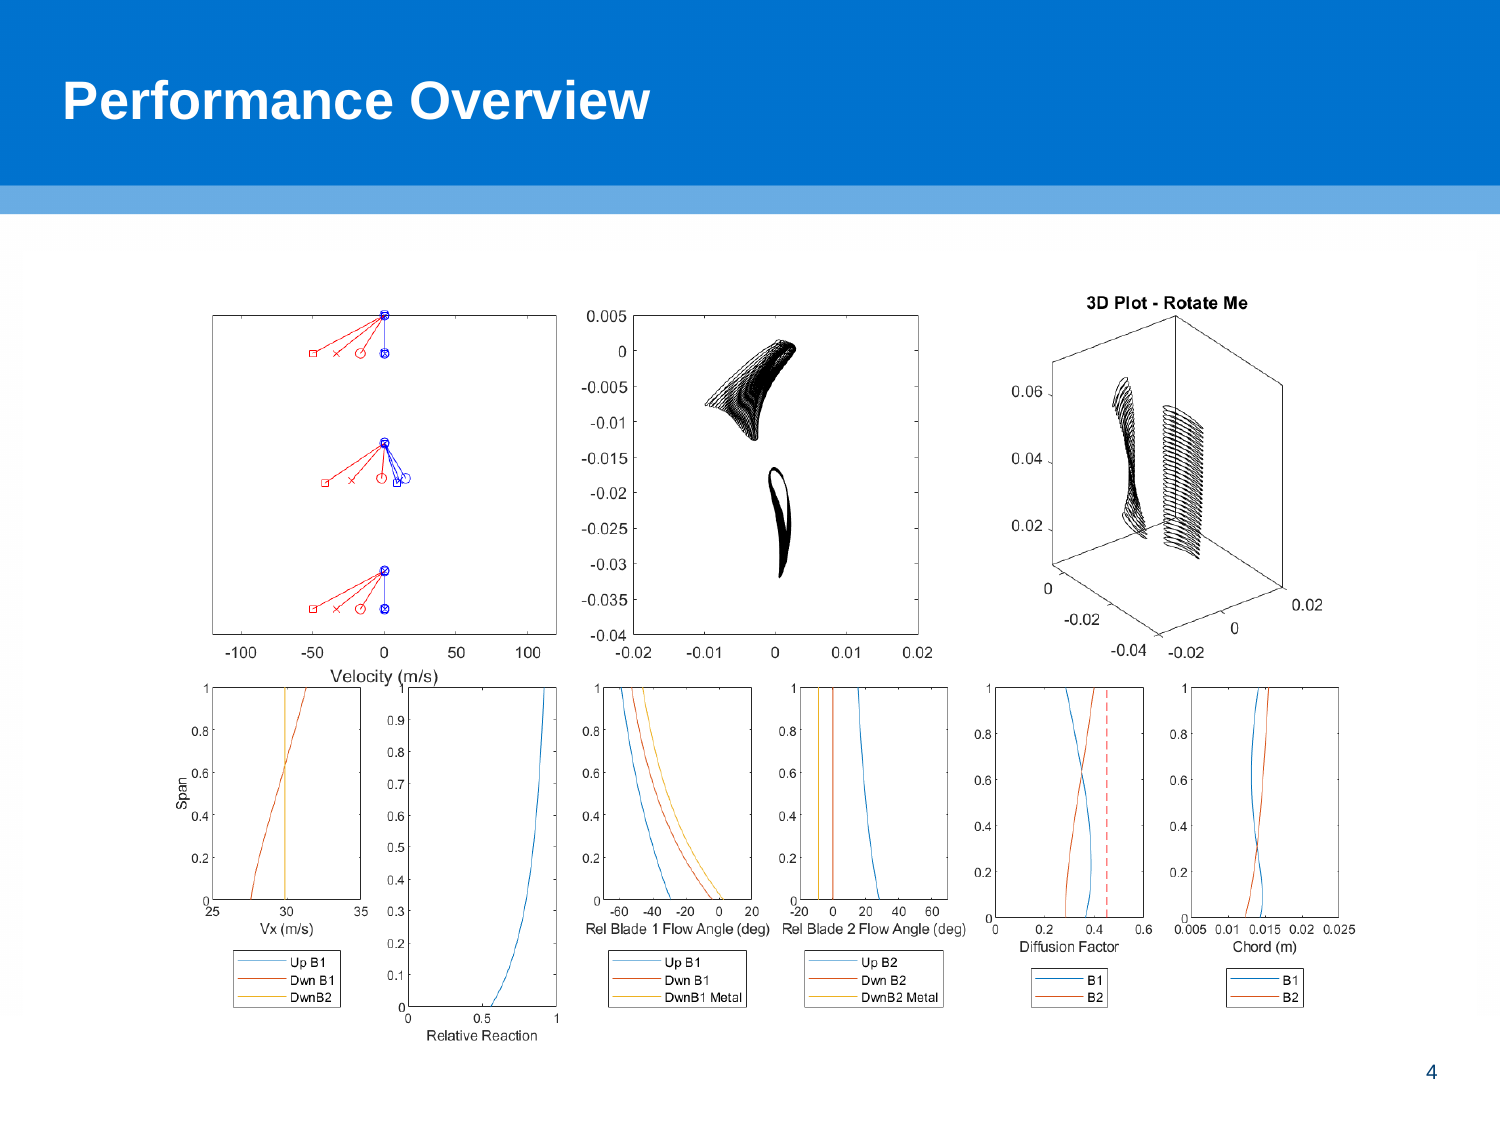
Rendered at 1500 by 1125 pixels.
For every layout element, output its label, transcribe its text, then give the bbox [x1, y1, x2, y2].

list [22, 251, 1477, 1059]
picture [0, 0, 1500, 1015]
slide_number 4 [1289, 1068, 1438, 1088]
title Performance Overview [63, 65, 1437, 135]
